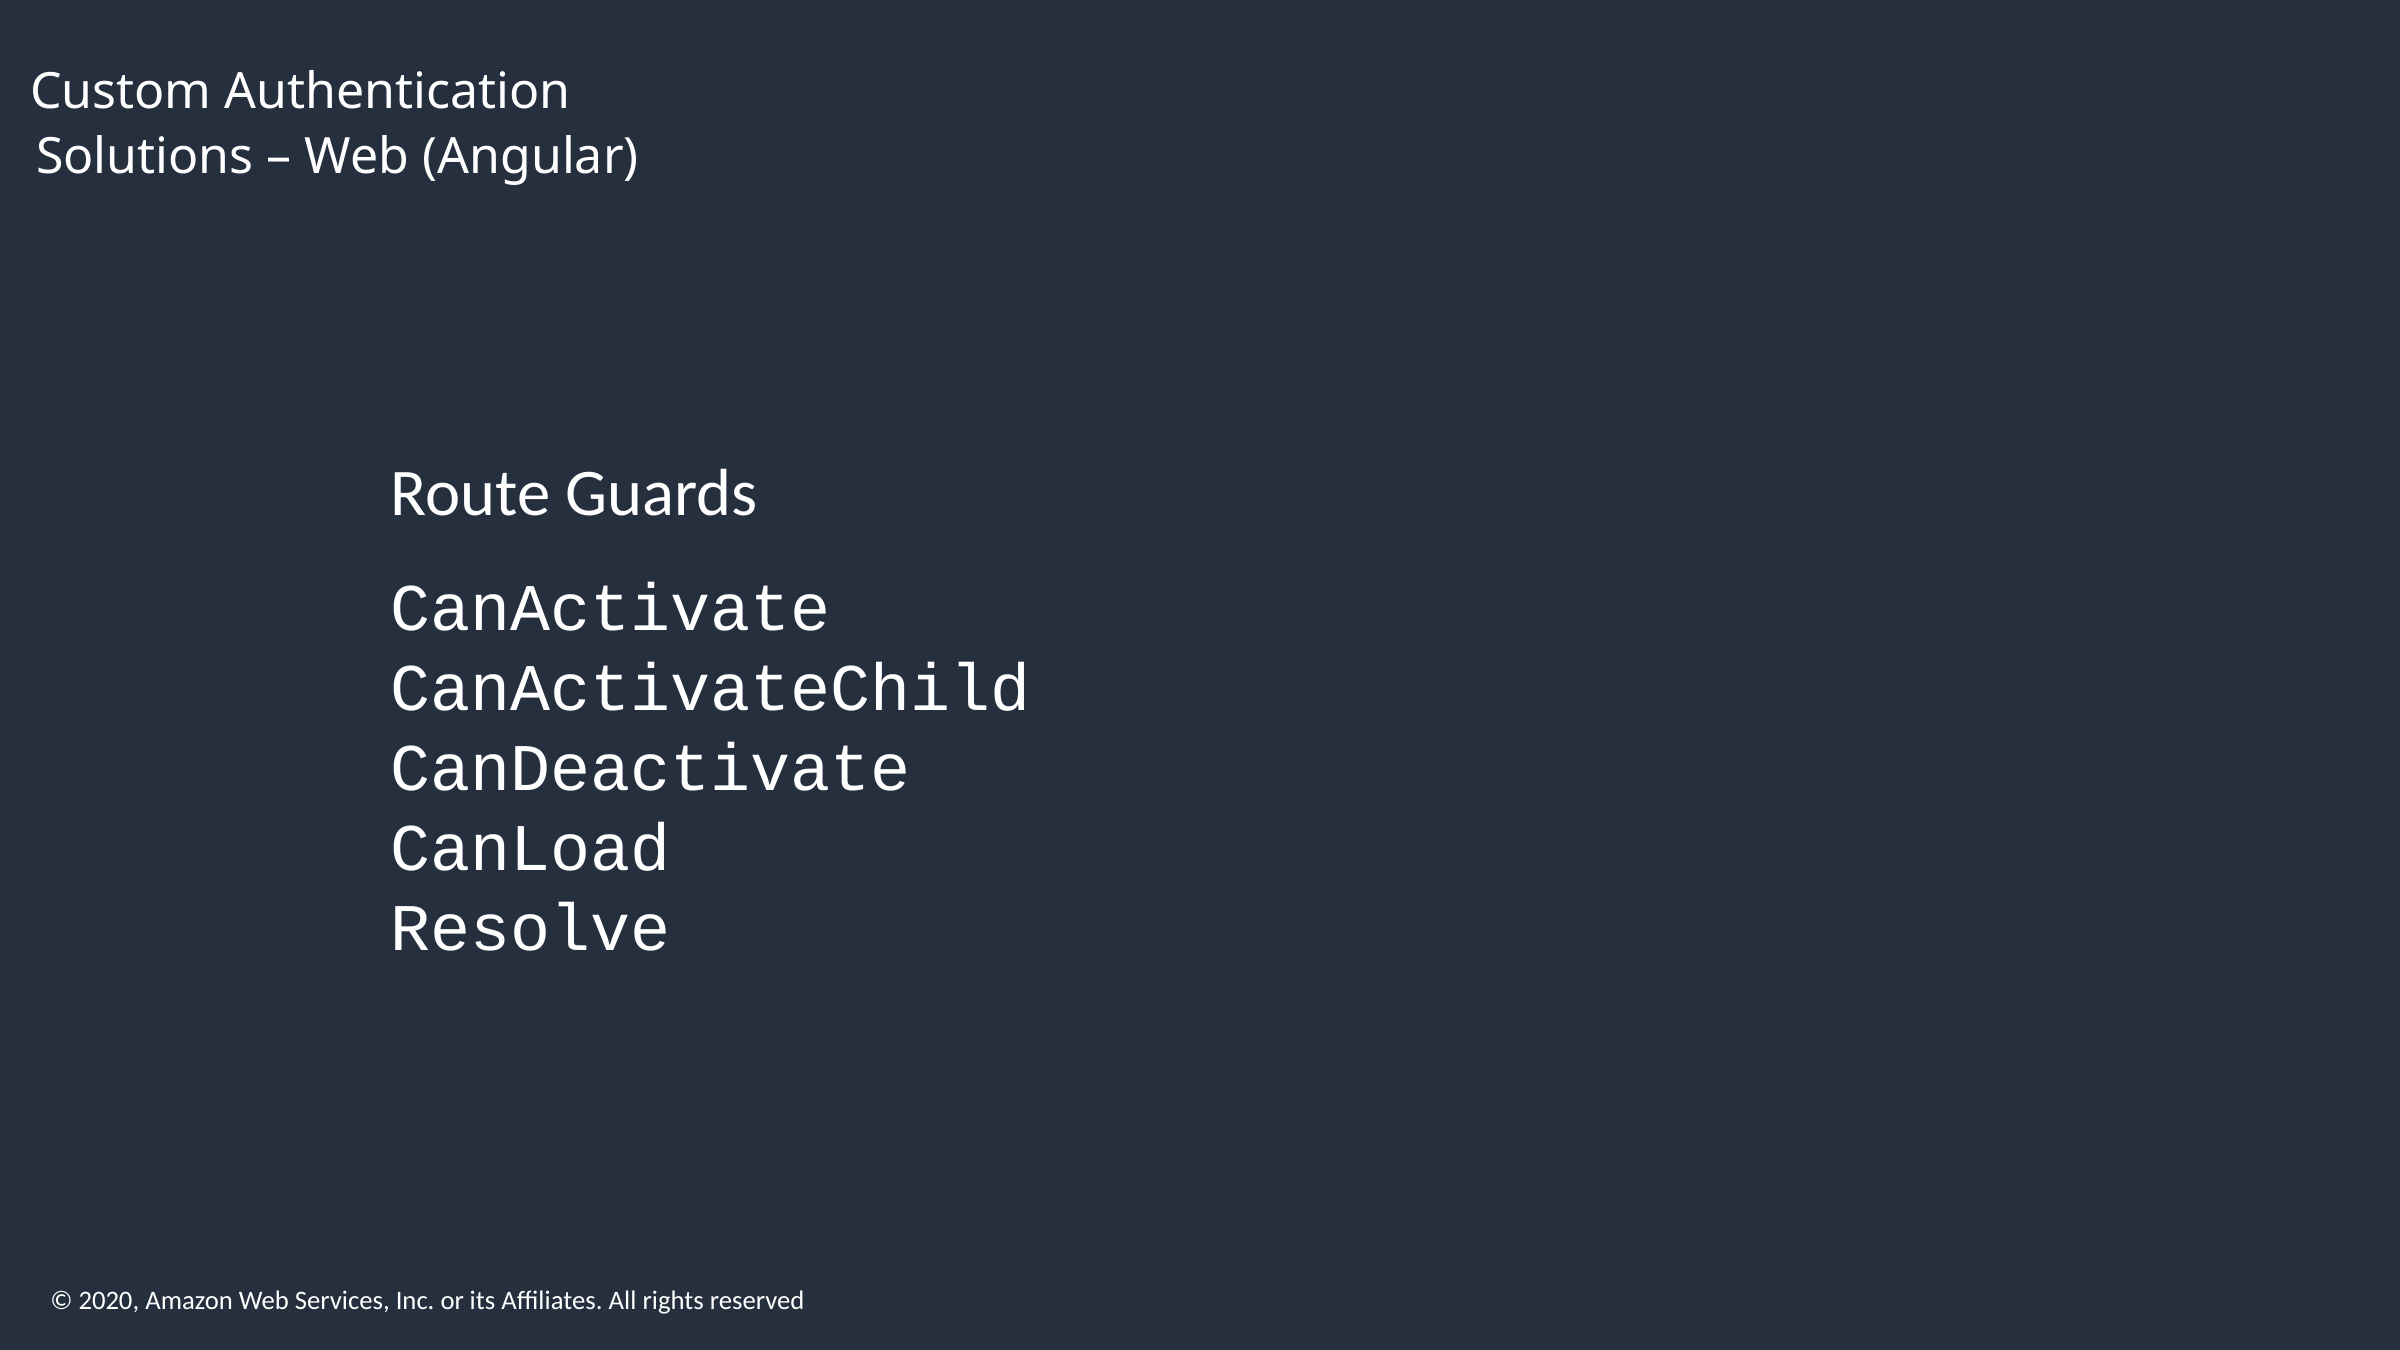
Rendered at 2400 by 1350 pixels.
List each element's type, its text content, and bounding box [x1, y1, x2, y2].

text_box Route Guards [360, 434, 881, 539]
text_box CanActivate CanActivateChild CanDeactivate CanLoad Resolve [360, 539, 1440, 988]
text_box Solutions – Web (Angular) [6, 106, 1235, 209]
title Custom Authentication [0, 0, 2294, 178]
